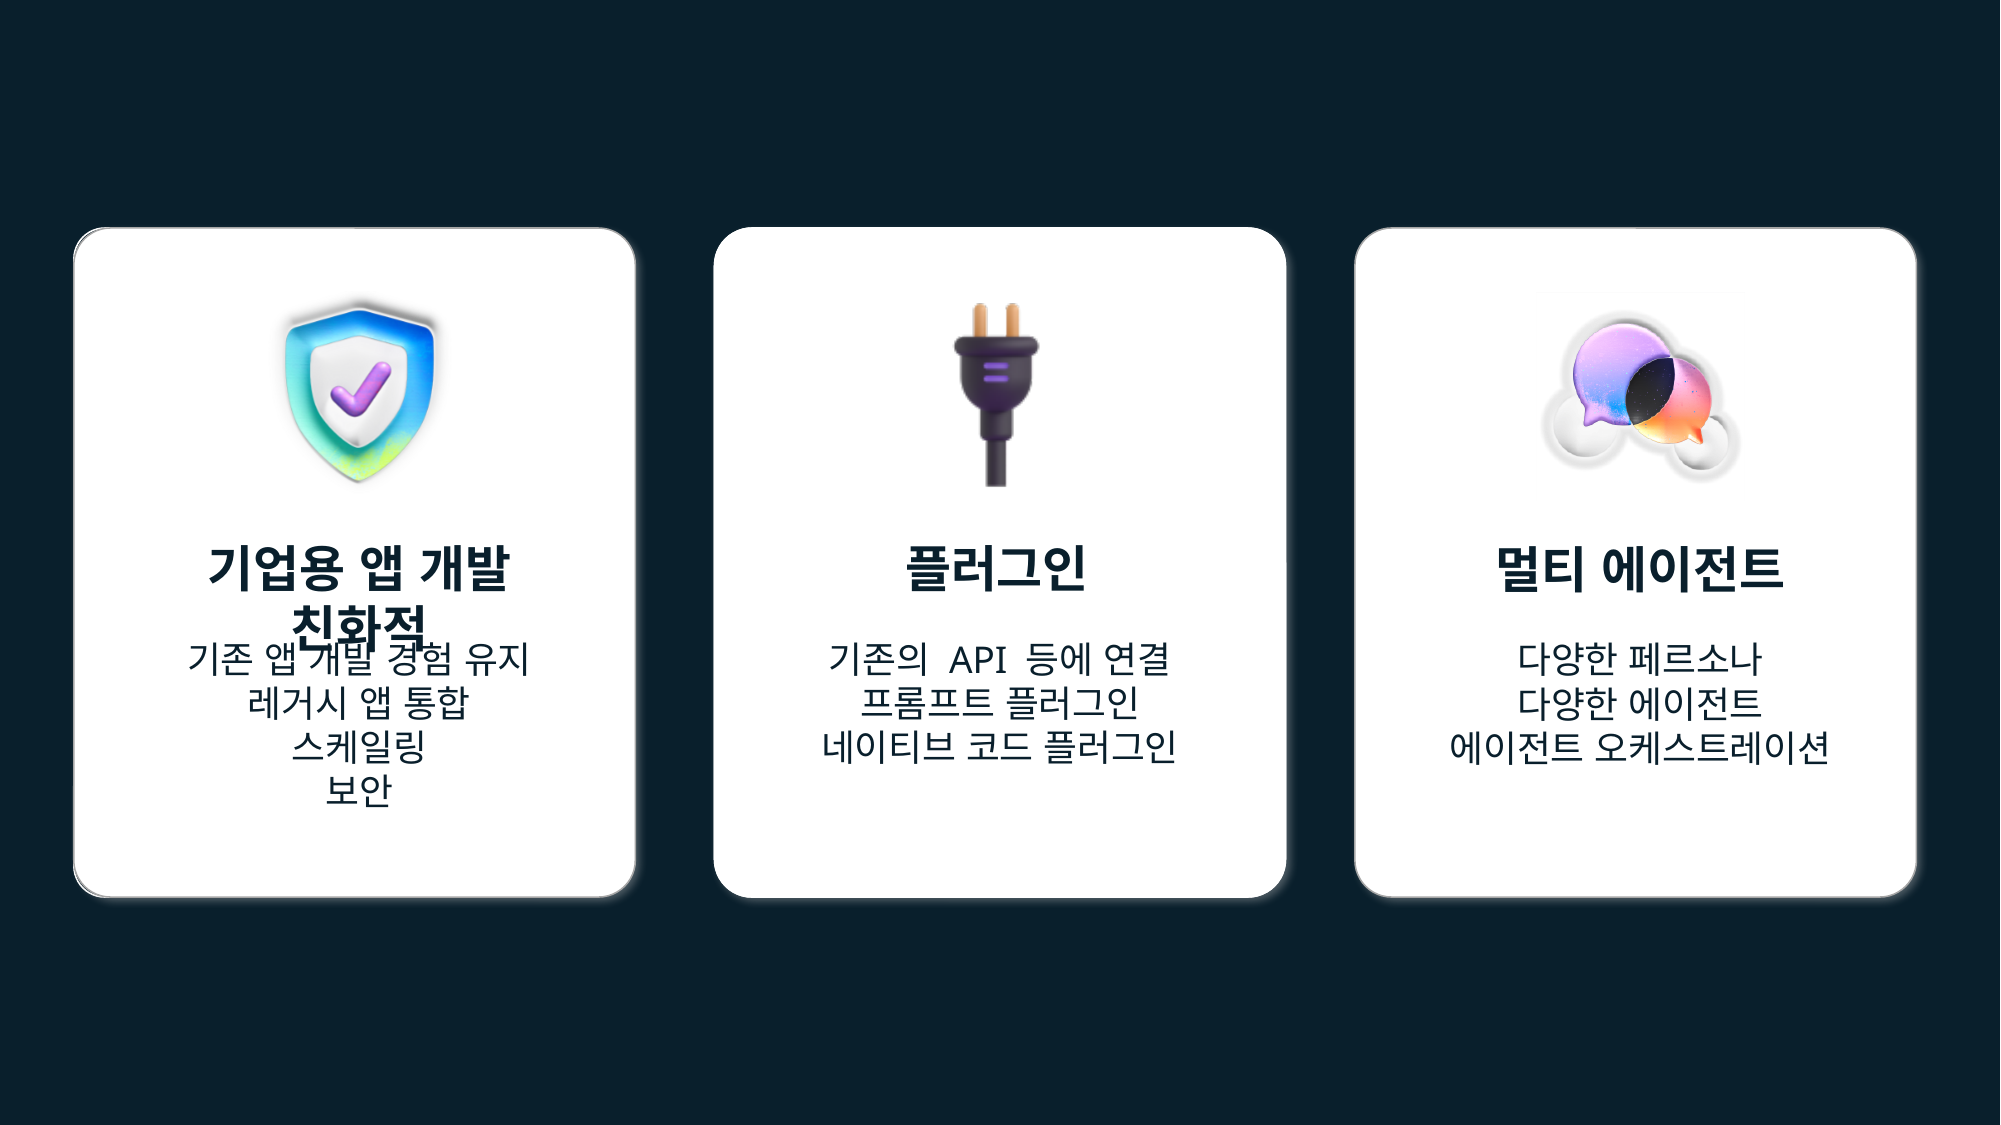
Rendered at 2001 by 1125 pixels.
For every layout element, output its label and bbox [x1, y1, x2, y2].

text_box [73, 227, 1927, 898]
